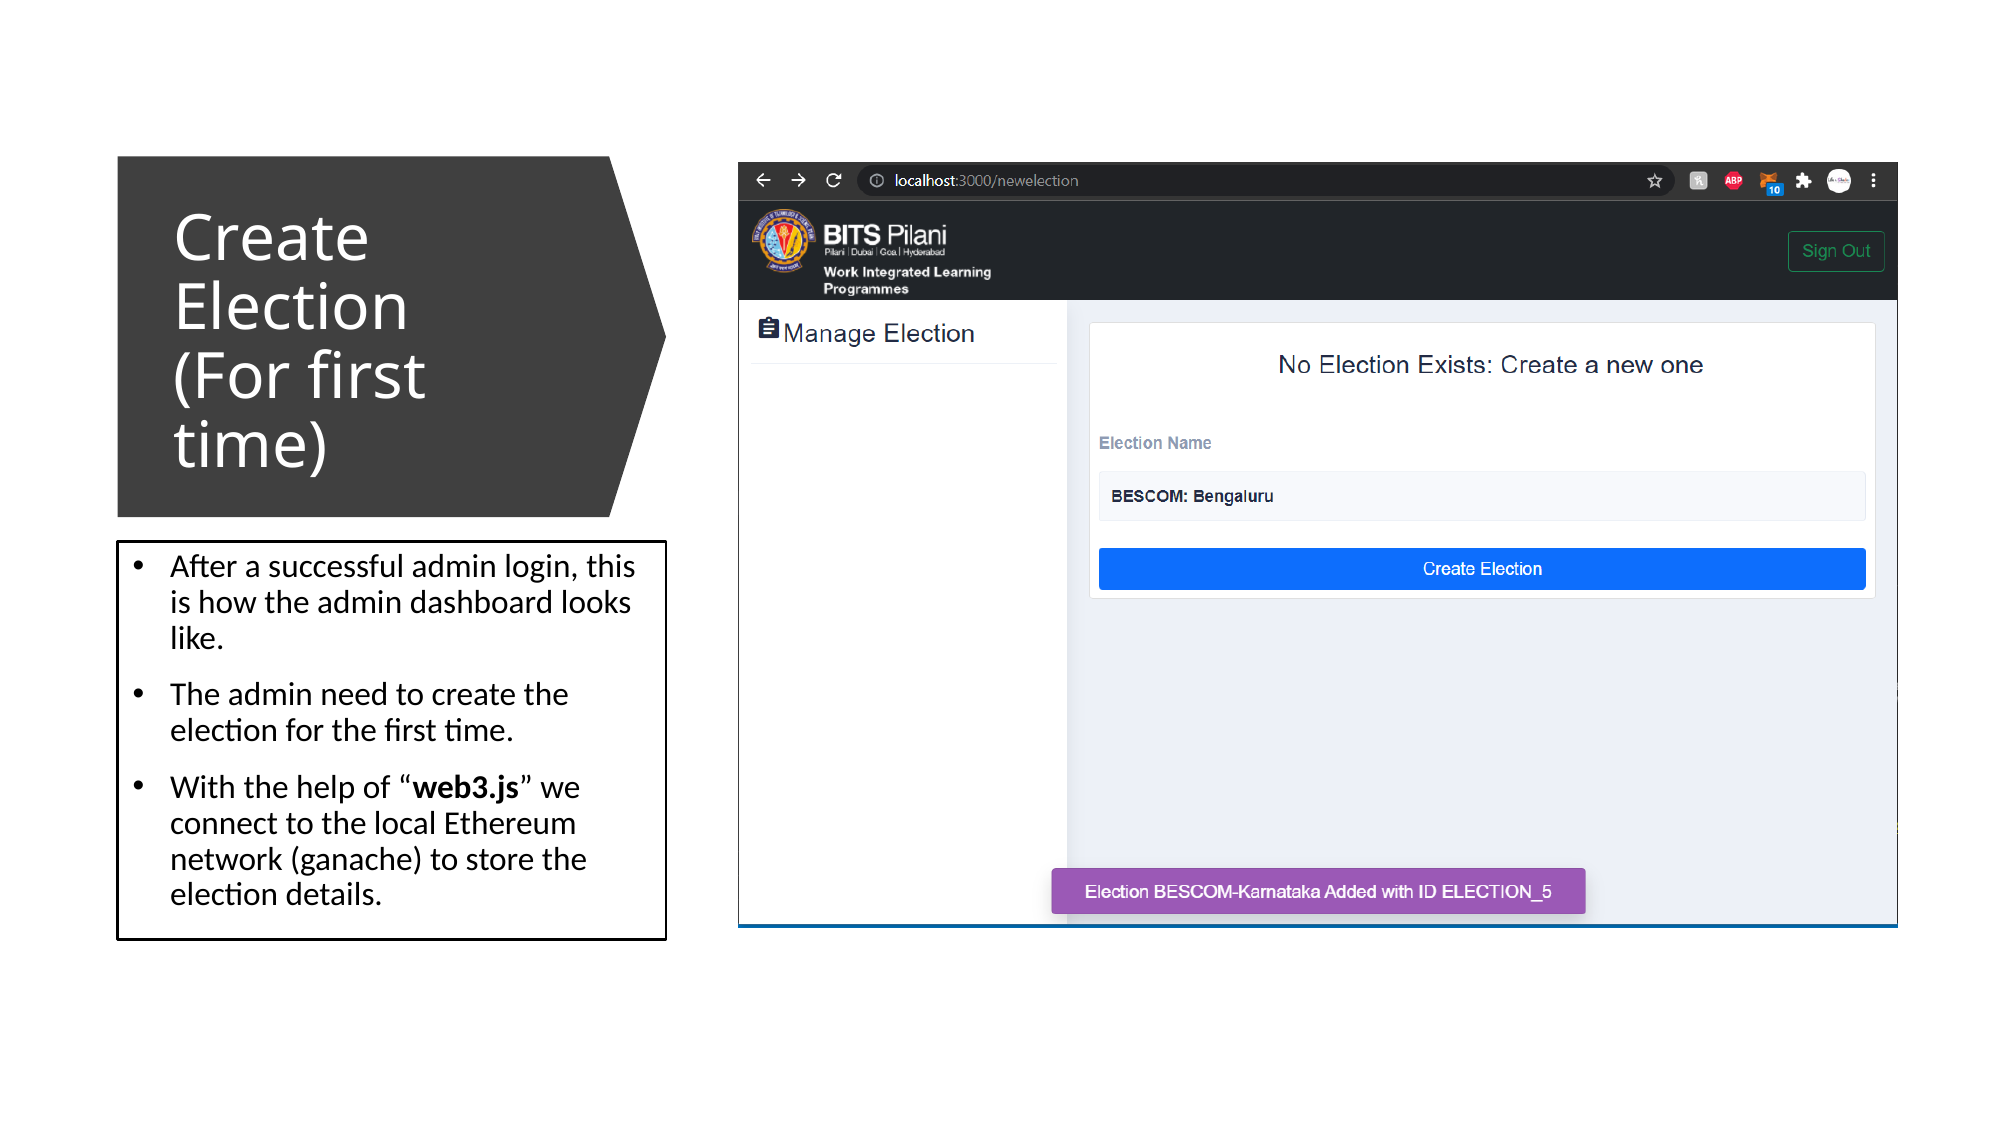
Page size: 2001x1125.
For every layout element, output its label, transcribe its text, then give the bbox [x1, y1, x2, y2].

title Create Election (For first time) [158, 197, 597, 490]
list After a successful admin login, this is how the admin dashboard looks like. The admin need to create the election for the first time. With the help of “web3.js” we connect to the local Ethereum network (ganache) to store the election details. [117, 541, 666, 940]
text_box [116, 155, 668, 519]
picture [738, 162, 1898, 928]
